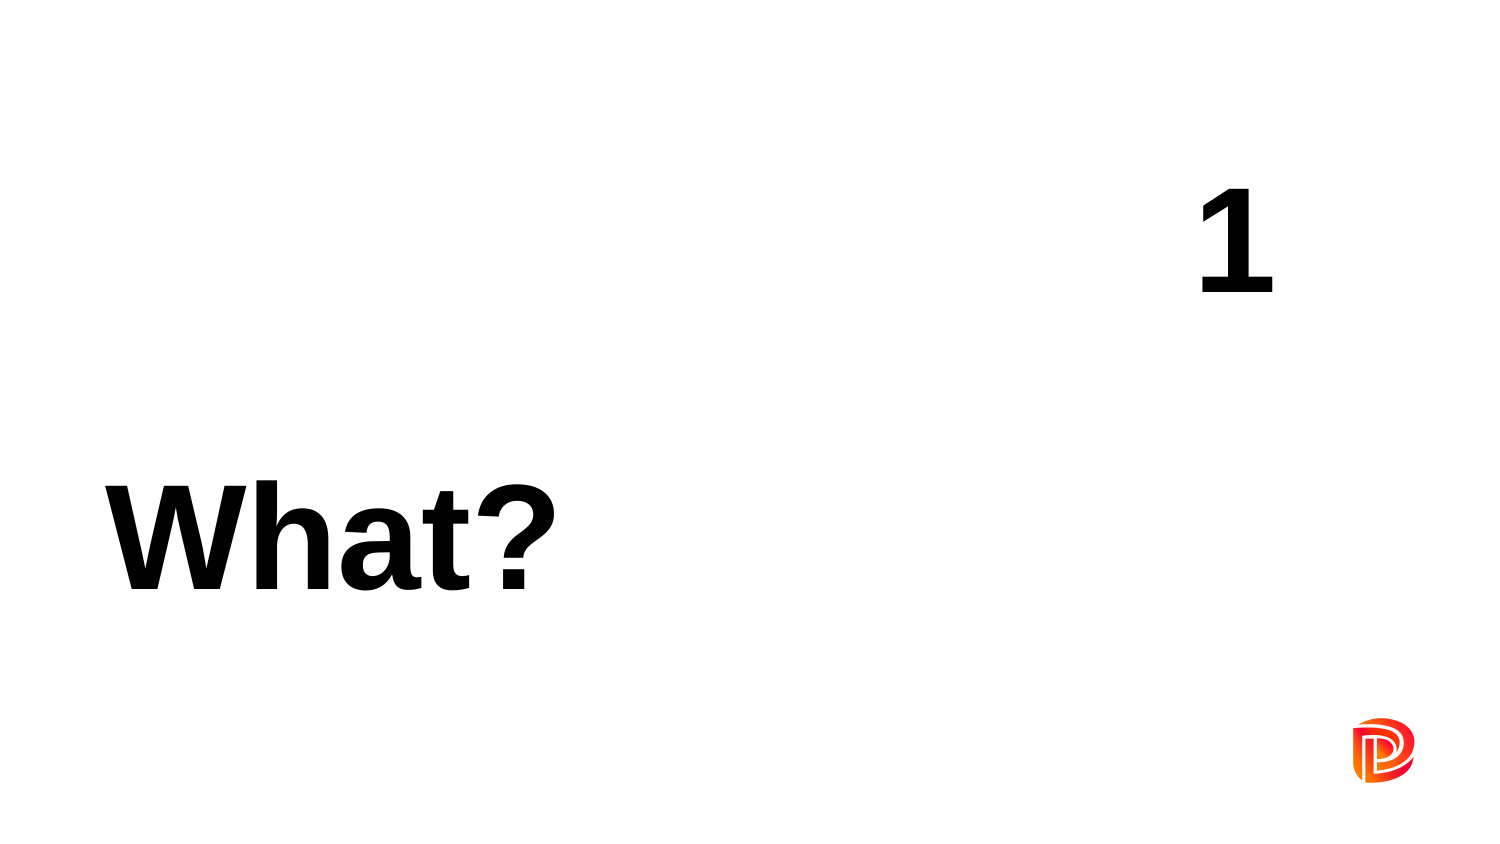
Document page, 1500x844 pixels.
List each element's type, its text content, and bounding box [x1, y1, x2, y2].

picture [1342, 711, 1424, 790]
text_box 1 [1178, 127, 1306, 324]
title What? [90, 402, 1306, 635]
